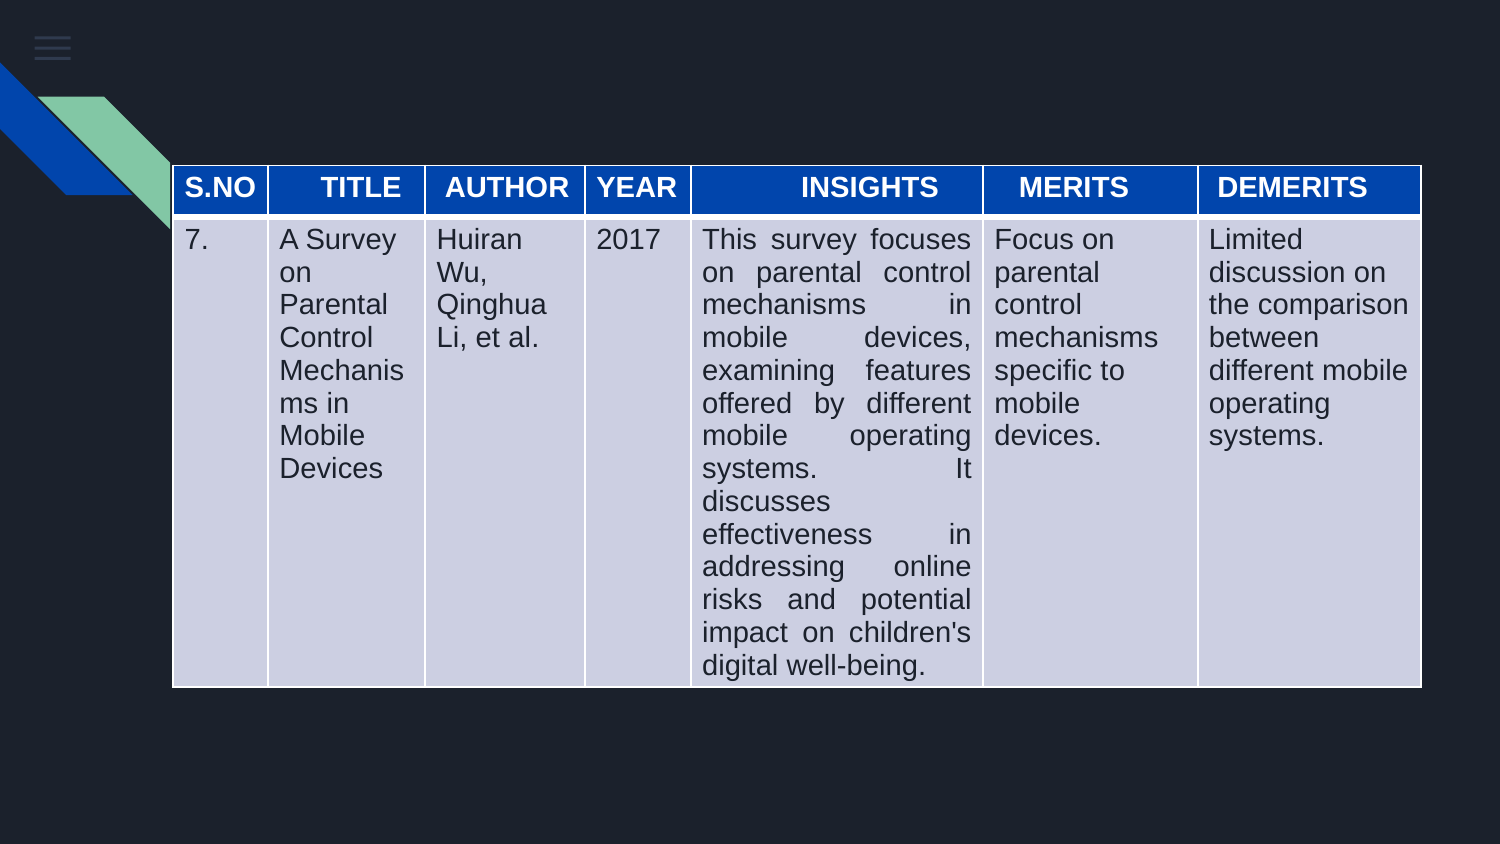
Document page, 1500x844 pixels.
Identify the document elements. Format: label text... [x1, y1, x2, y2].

table_header DEMERITS [1199, 166, 1420, 214]
table_header MERITS [984, 166, 1197, 214]
table_header INSIGHTS [692, 166, 982, 214]
table_cell Focus on parental control mechanisms specific to mobile devices. [984, 220, 1197, 686]
table_cell A Survey on Parental Control Mechanisms in Mobile Devices [269, 220, 424, 686]
table_cell Limited discussion on the comparison between different mobile operating systems. [1199, 220, 1420, 686]
table_cell This survey focuses on parental control mechanisms in mobile devices, examining features offered by different mobile operating systems. It discusses effectiveness in addressing online risks and potential impact on children's digital well-being. [692, 220, 982, 686]
table_cell 7. [174, 220, 267, 686]
table_header S.NO [174, 166, 267, 214]
table_cell Huiran Wu, Qinghua Li, et al. [426, 220, 584, 686]
table_header YEAR [586, 166, 690, 214]
table_cell 2017 [586, 220, 690, 686]
table_header TITLE [269, 166, 424, 214]
table_header AUTHOR [426, 166, 584, 214]
